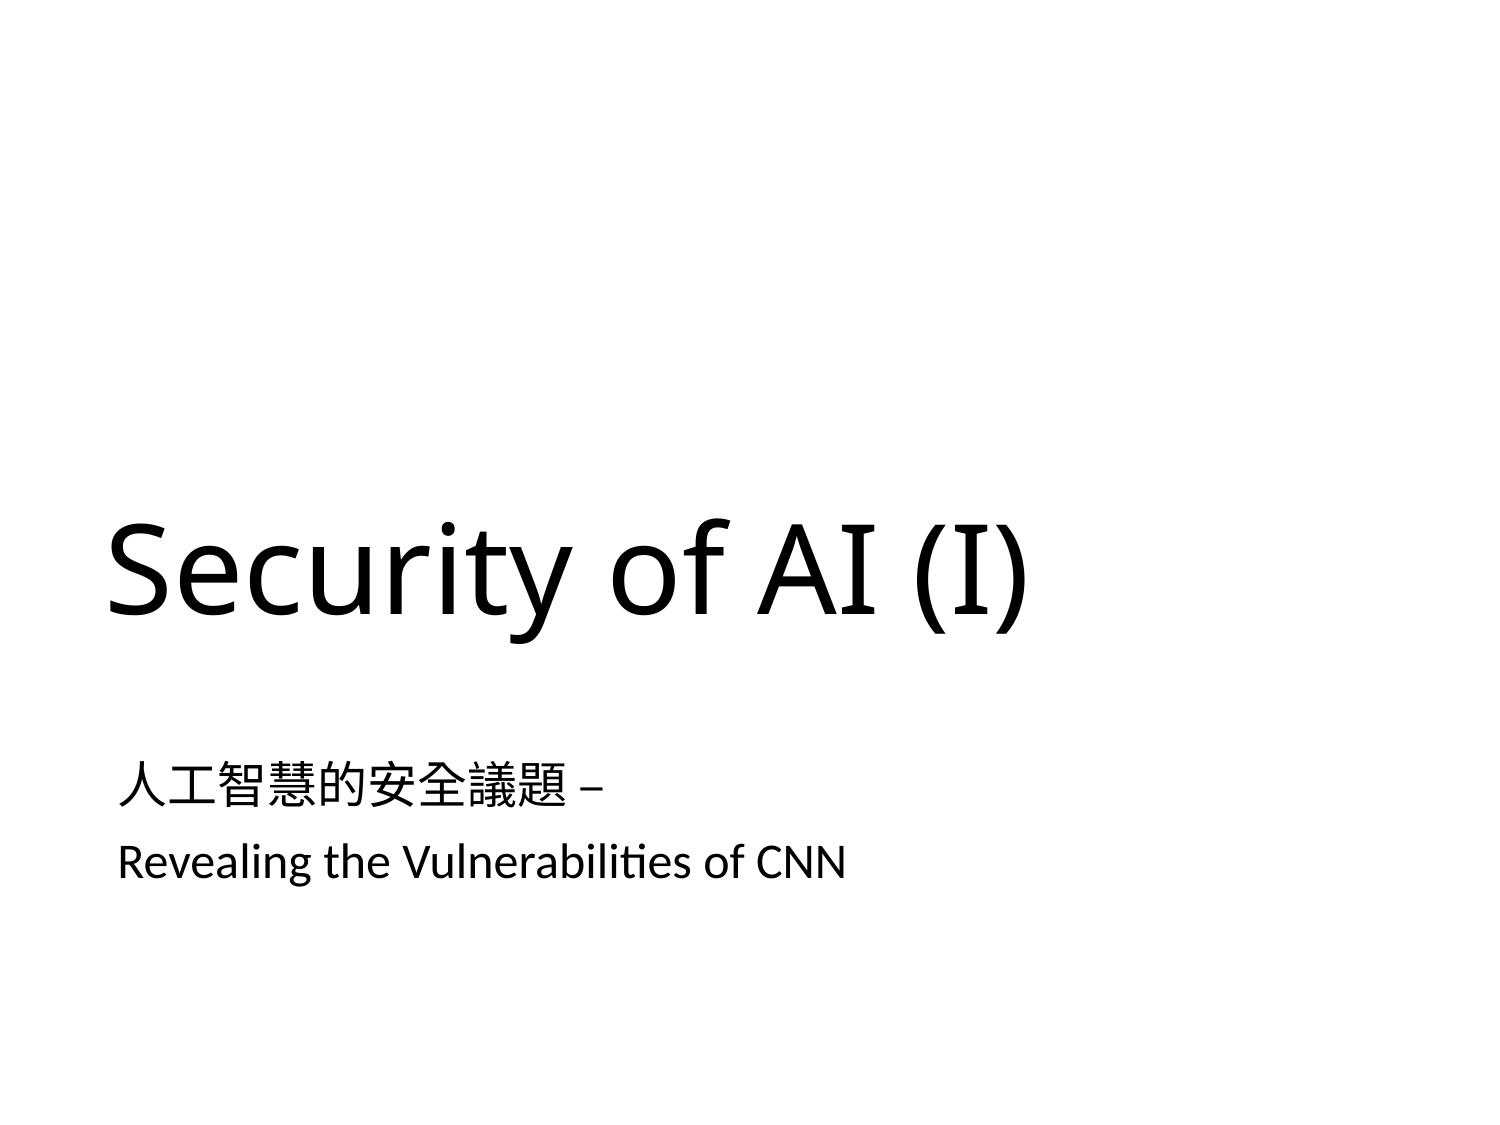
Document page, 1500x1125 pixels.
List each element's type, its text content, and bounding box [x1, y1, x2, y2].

list 人工智慧的安全議題 – Revealing the Vulnerabilities of CNN [102, 752, 1397, 999]
title Security of AI (I) [89, 181, 1384, 650]
